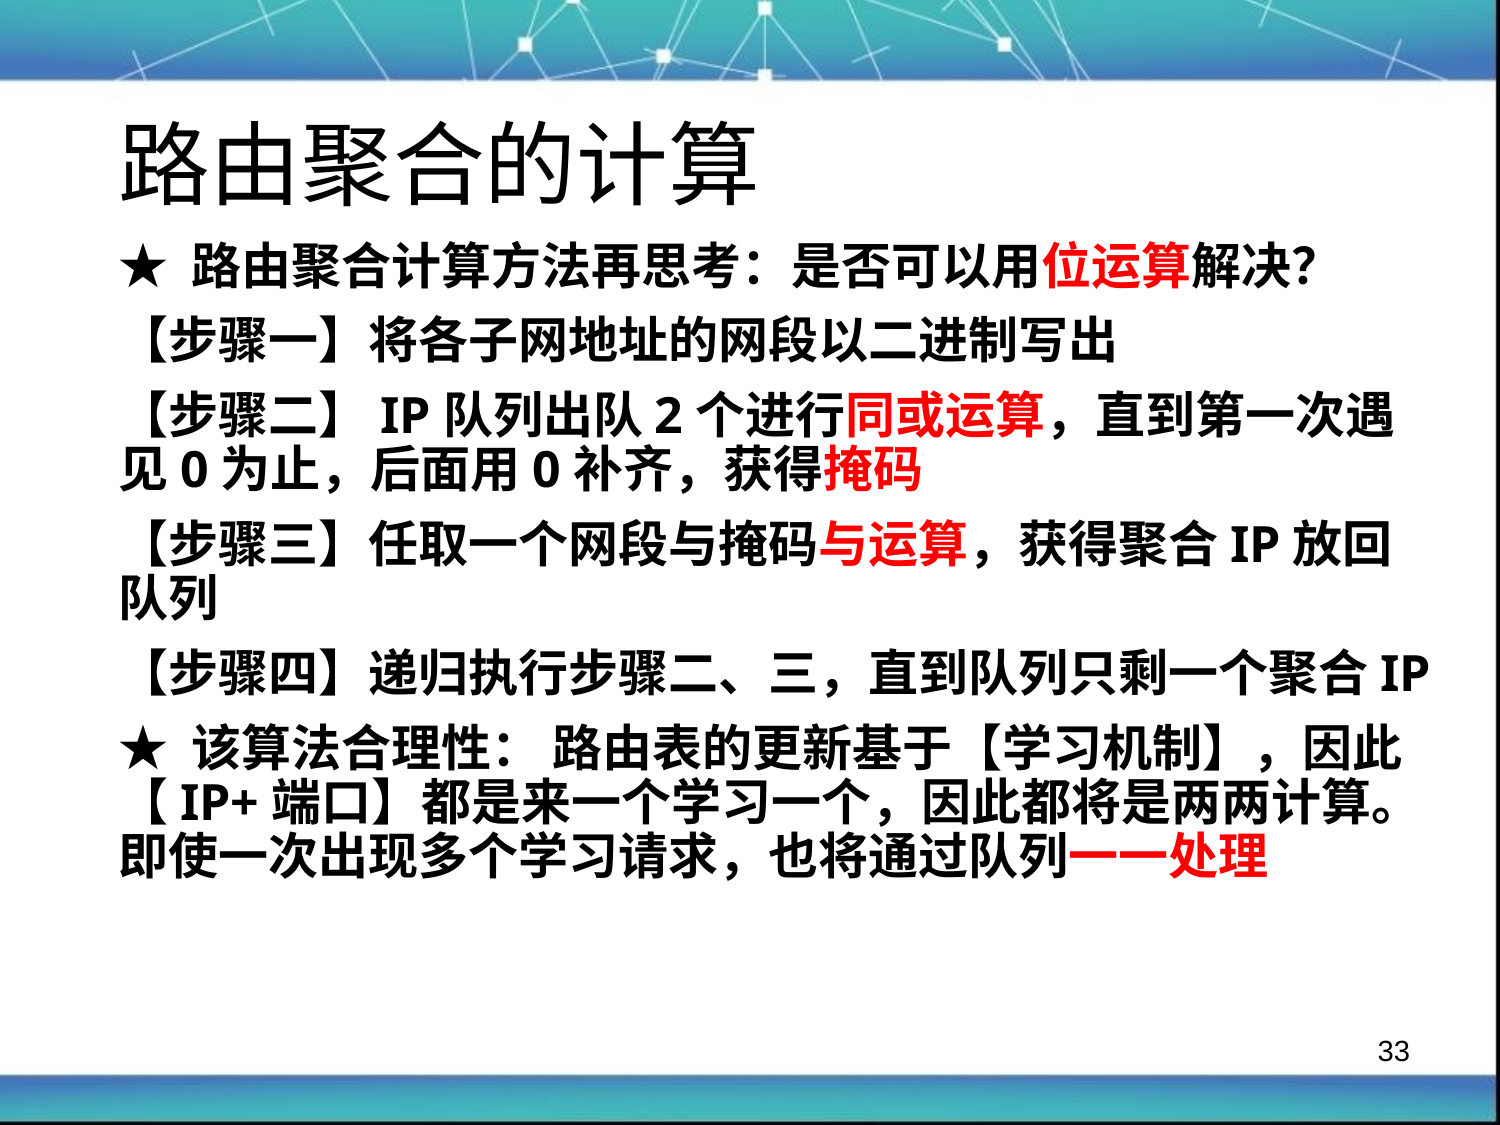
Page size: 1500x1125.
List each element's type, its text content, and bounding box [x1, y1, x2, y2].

slide_number 33 [1074, 1053, 1426, 1103]
text_box ★ 路由聚合计算方法再思考：是否可以用位运算解决？ 【步骤一】将各子网地址的网段以二进制写出 【步骤二】IP队列出队2个进行同或运算，直到第一次遇见0为止，后面用0补齐，获得掩码 【步骤三】任取一个网段与掩码与运算，获得聚合IP放回队列 【步骤四】递归执行步骤二、三，直到队列只剩一个聚合IP ★ 该算法合理性： 路由表的更新基于【学习机制】，因此【IP+端口】都是来一个学习一个，因此都将是两两计算。即使一次出现多个学习请求，也将通过队列一一处理 [103, 233, 1451, 1053]
text_box 路由聚合的计算 [103, 59, 1397, 233]
picture [0, 0, 1500, 1125]
